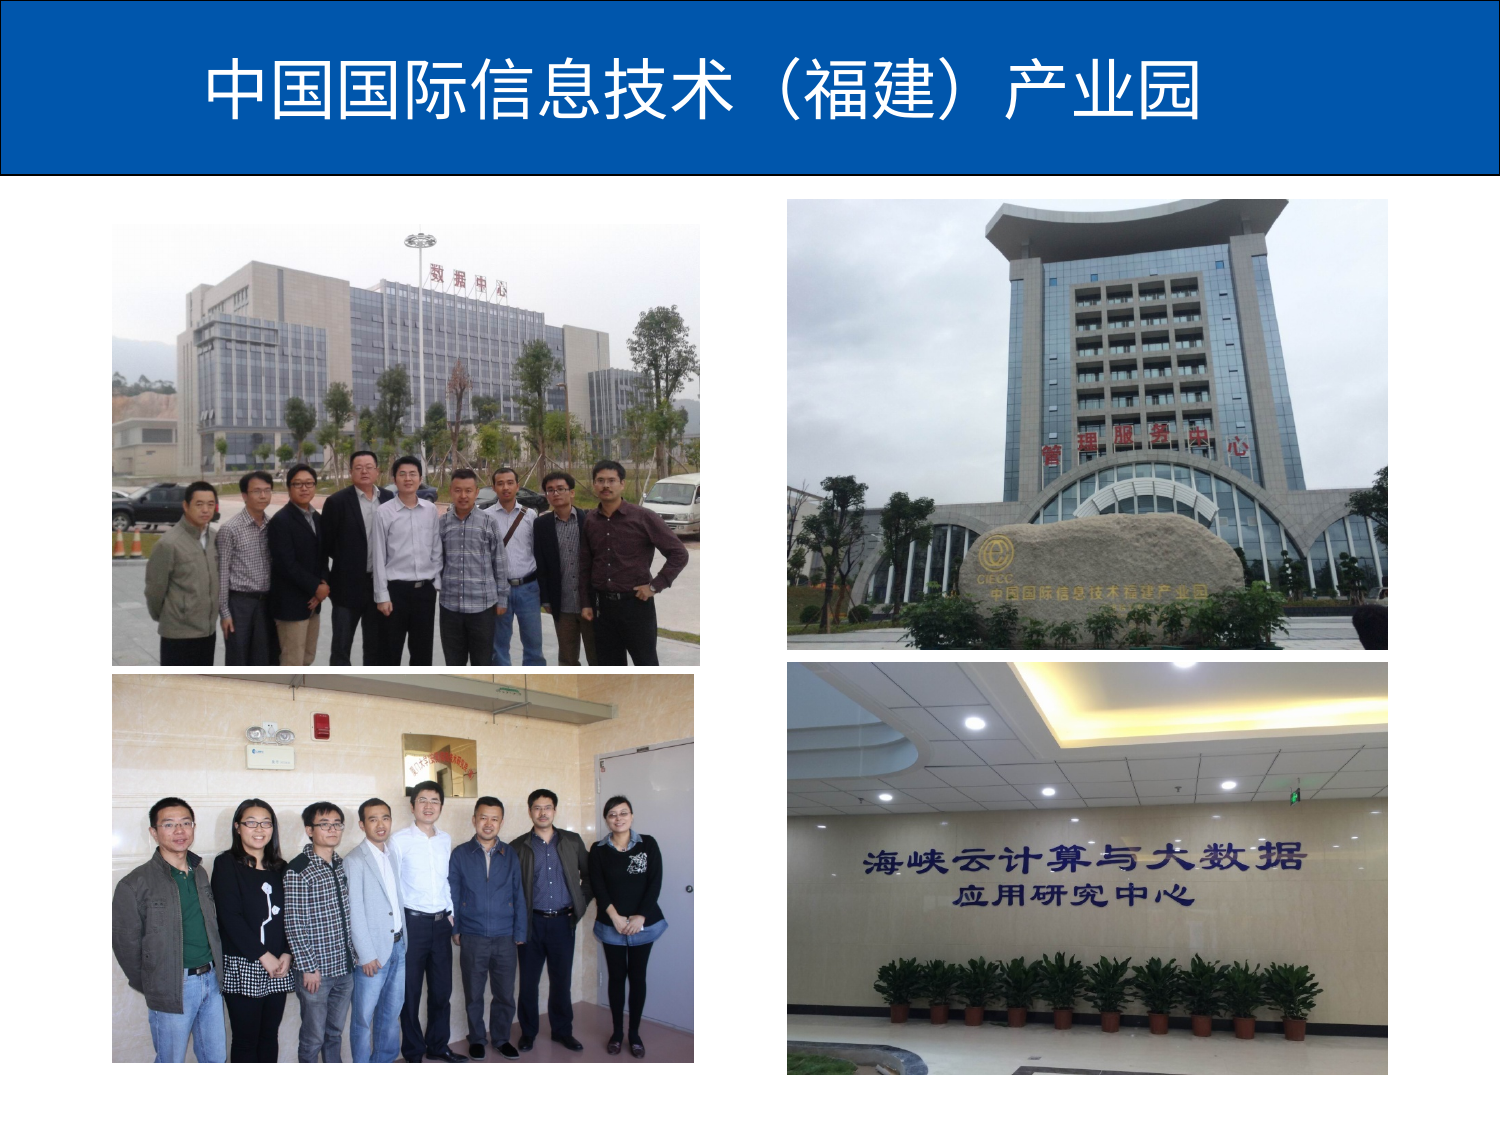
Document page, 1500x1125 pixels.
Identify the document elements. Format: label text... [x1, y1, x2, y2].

picture [787, 199, 1388, 651]
picture [787, 662, 1388, 1076]
picture [112, 674, 694, 1063]
picture [112, 224, 701, 666]
title 中国国际信息技术（福建）产业园 [187, 12, 1500, 163]
